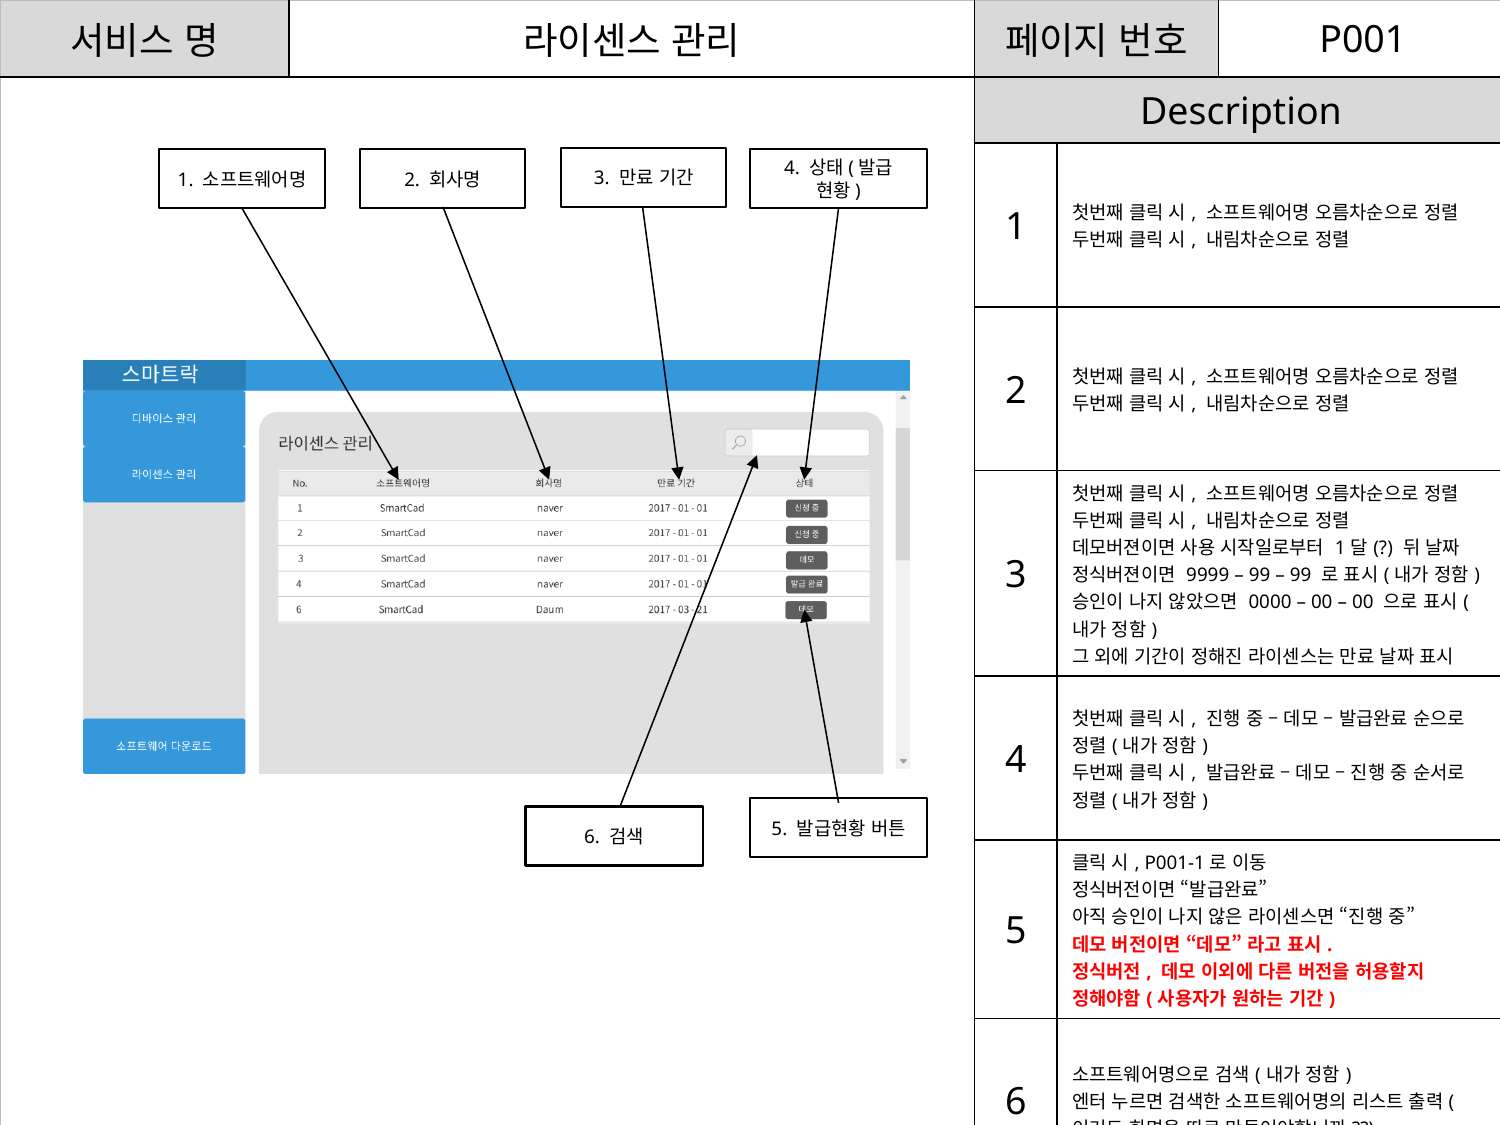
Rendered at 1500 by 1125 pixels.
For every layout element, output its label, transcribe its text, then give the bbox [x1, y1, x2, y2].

text_box 1. 소프트웨어명 [157, 147, 327, 210]
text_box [804, 609, 839, 804]
text_box 2. 회사명 [358, 147, 528, 210]
table_cell 3 [975, 471, 1056, 675]
table_cell 첫번째 클릭 시, 소프트웨어명 오름차순으로 정렬 두번째 클릭 시, 내림차순으로 정렬 [1058, 308, 1500, 470]
table_cell 6 [975, 1019, 1056, 1125]
table_cell 소프트웨어명으로 검색(내가 정함) 엔터 누르면 검색한 소프트웨어명의 리스트 출력(이거도 화면을 따로 만들어야합니까??) [1058, 1019, 1500, 1125]
table_cell 5 [975, 841, 1056, 1018]
table_cell 첫번째 클릭 시, 소프트웨어명 오름차순으로 정렬 두번째 클릭 시, 내림차순으로 정렬 데모버젼이면 사용 시작일로부터 1달(?) 뒤 날짜 정식버젼이면 9999 – 99 – 99 로 표시(내가 정함) 승인이 나지 않았으면 0000 – 00 – 00 으로 표시(내가 정함) 그 외에 기간이 정해진 라이센스는 만료 날짜 표시 [1058, 471, 1500, 675]
table_cell 첫번째 클릭 시, 소프트웨어명 오름차순으로 정렬 두번째 클릭 시, 내림차순으로 정렬 [1058, 144, 1500, 306]
table_cell 클릭 시, P001-1로 이동 정식버전이면 “발급완료” 아직 승인이 나지 않은 라이센스면 “진행 중” 데모 버전이면 “데모” 라고 표시. 정식버전, 데모 이외에 다른 버전을 허용할지 정해야함(사용자가 원하는 기간) [1058, 841, 1500, 1018]
table_header 서비스 명 [1, 1, 288, 76]
text_box 3. 만료 기간 [559, 146, 728, 209]
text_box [619, 454, 758, 807]
table_cell 4 [975, 677, 1056, 839]
text_box 4. 상태(발급 현황) [748, 147, 929, 210]
table_cell [1, 78, 974, 1125]
picture [82, 359, 642, 774]
text_box 6. 검색 [523, 804, 705, 868]
table_cell Description [975, 78, 1500, 142]
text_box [241, 208, 399, 480]
table_cell 1 [975, 144, 1056, 306]
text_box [442, 206, 550, 481]
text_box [804, 208, 839, 480]
table_cell 첫번째 클릭 시, 진행 중 – 데모 – 발급완료 순으로 정렬(내가 정함) 두번째 클릭 시, 발급완료 – 데모 – 진행 중 순서로 정렬(내가 정함) [1058, 677, 1500, 839]
text_box 5. 발급현황 버튼 [748, 796, 929, 860]
table_header 라이센스 관리 [290, 1, 974, 76]
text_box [642, 206, 680, 453]
table_cell 2 [975, 308, 1056, 470]
picture [680, 359, 910, 774]
table_header 페이지 번호 [975, 1, 1218, 76]
table_header P001 [1219, 1, 1500, 76]
